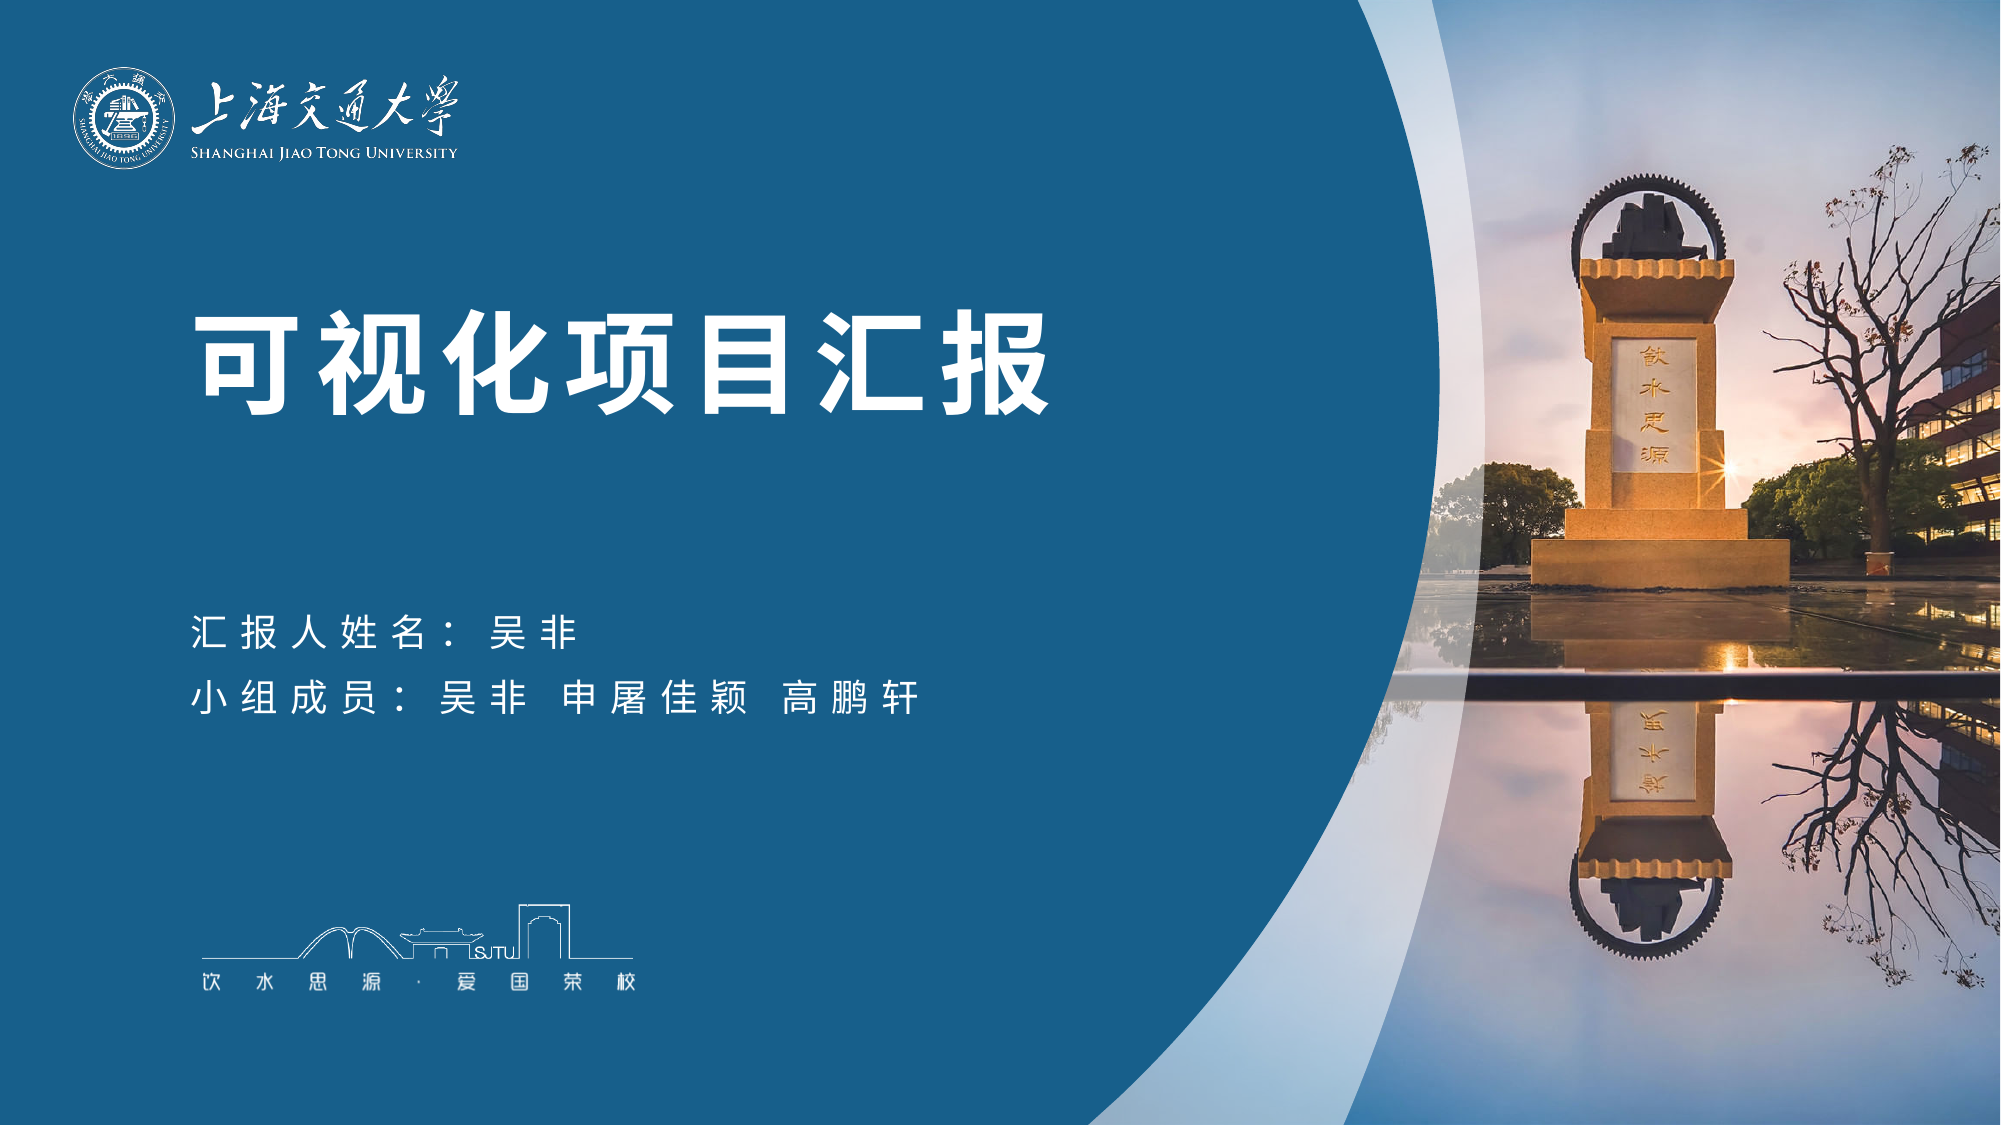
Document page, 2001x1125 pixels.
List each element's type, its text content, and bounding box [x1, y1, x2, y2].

title 可视化项目汇报 [175, 285, 1410, 580]
list 汇报人姓名：吴非 小组成员：吴非 申屠佳颖 高鹏轩 [175, 614, 1313, 714]
picture [1344, 0, 2001, 1125]
picture [53, 47, 477, 187]
